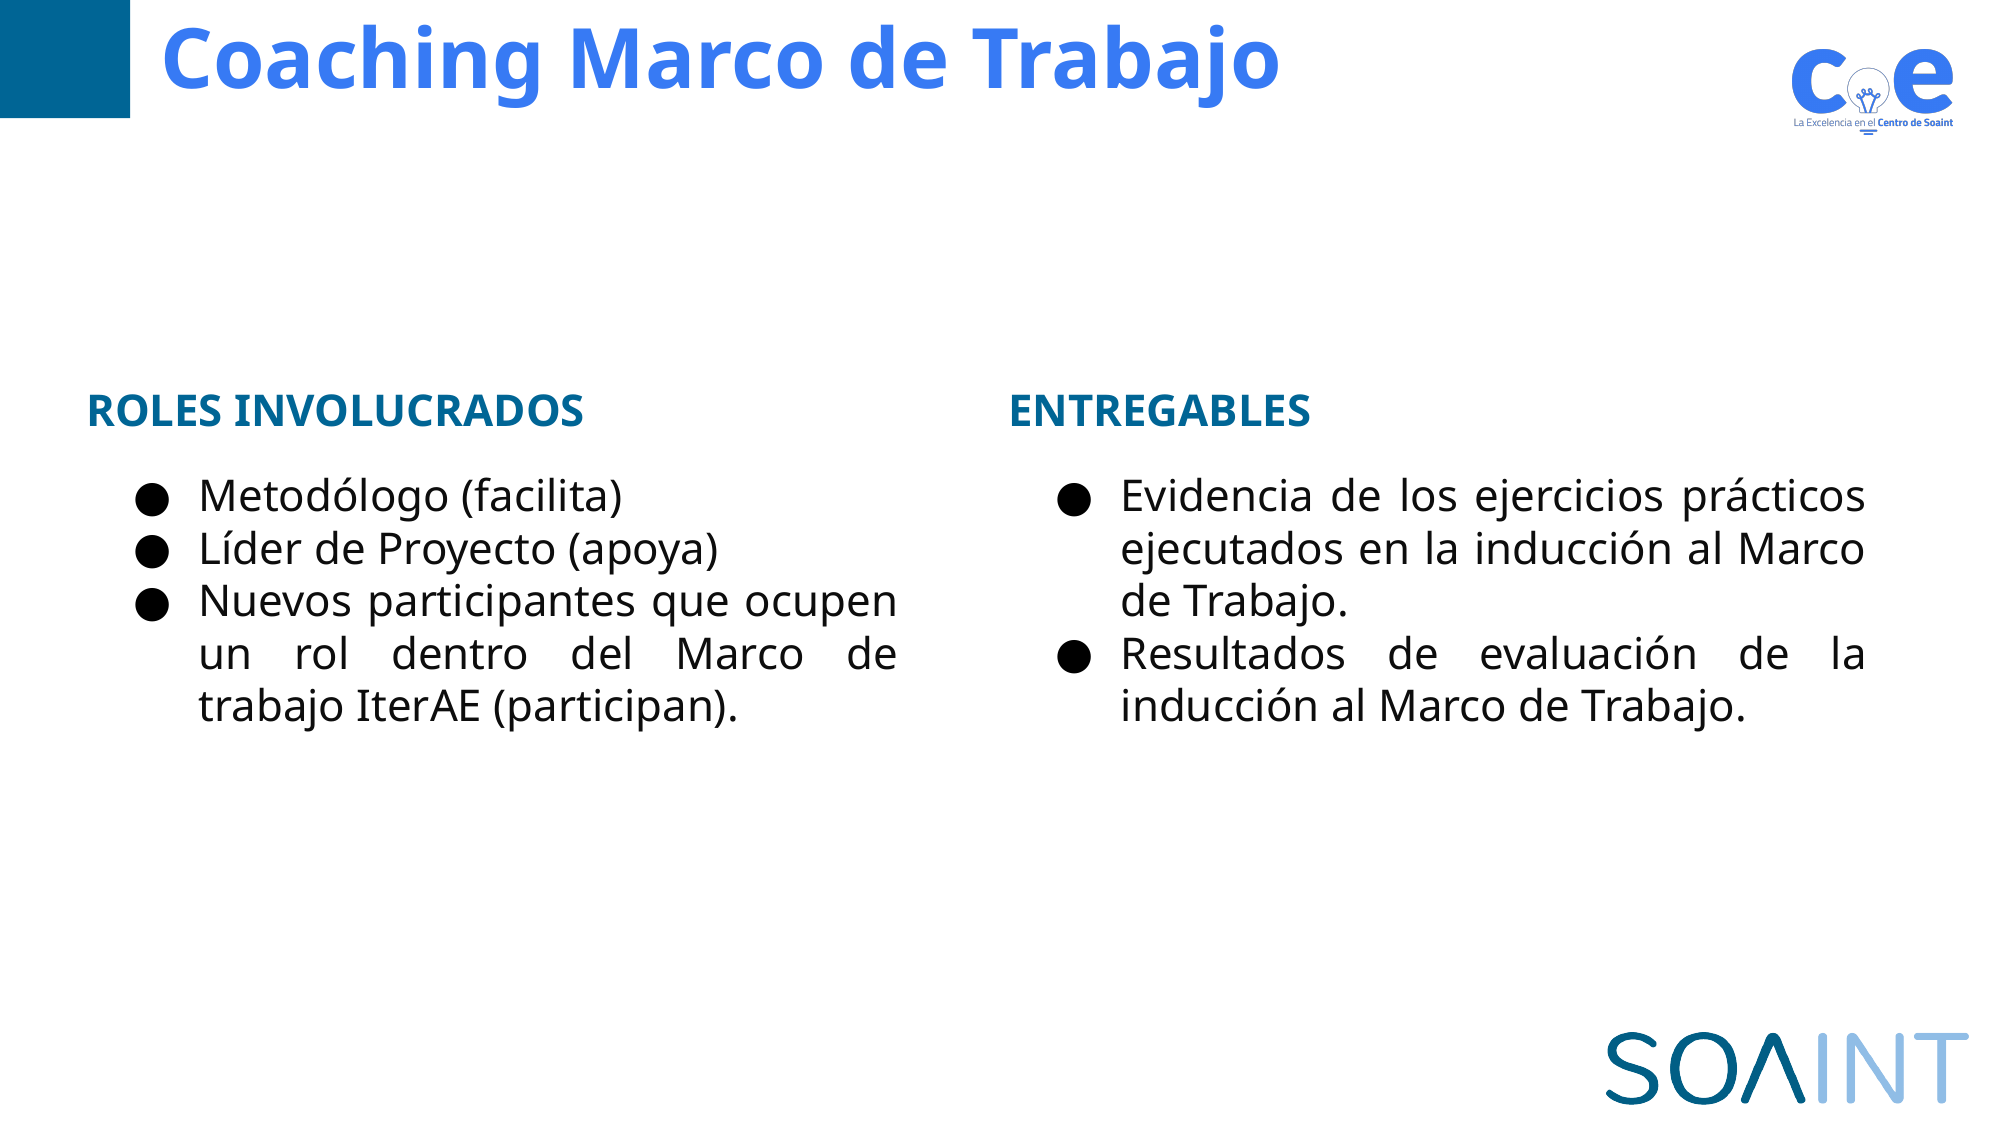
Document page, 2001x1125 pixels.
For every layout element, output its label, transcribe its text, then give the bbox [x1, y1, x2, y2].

picture [1792, 49, 1953, 136]
text_box ENTREGABLES Evidencia de los ejercicios prácticos ejecutados en la inducción al Marco de Trabajo. Resultados de evaluación de la inducción al Marco de Trabajo. [988, 362, 1888, 751]
picture [1617, 1032, 1695, 1105]
picture [1680, 1040, 1727, 1097]
picture [1605, 1095, 1622, 1105]
picture [1713, 1032, 1969, 1105]
text_box [0, 0, 131, 119]
picture [1605, 1032, 1648, 1097]
text_box Coaching Marco de Trabajo [138, 0, 2000, 116]
text_box ROLES INVOLUCRADOS Metodólogo (facilita) Líder de Proyecto (apoya) Nuevos participantes que ocupen un rol dentro del Marco de trabajo IterAE (participan). [66, 362, 919, 751]
